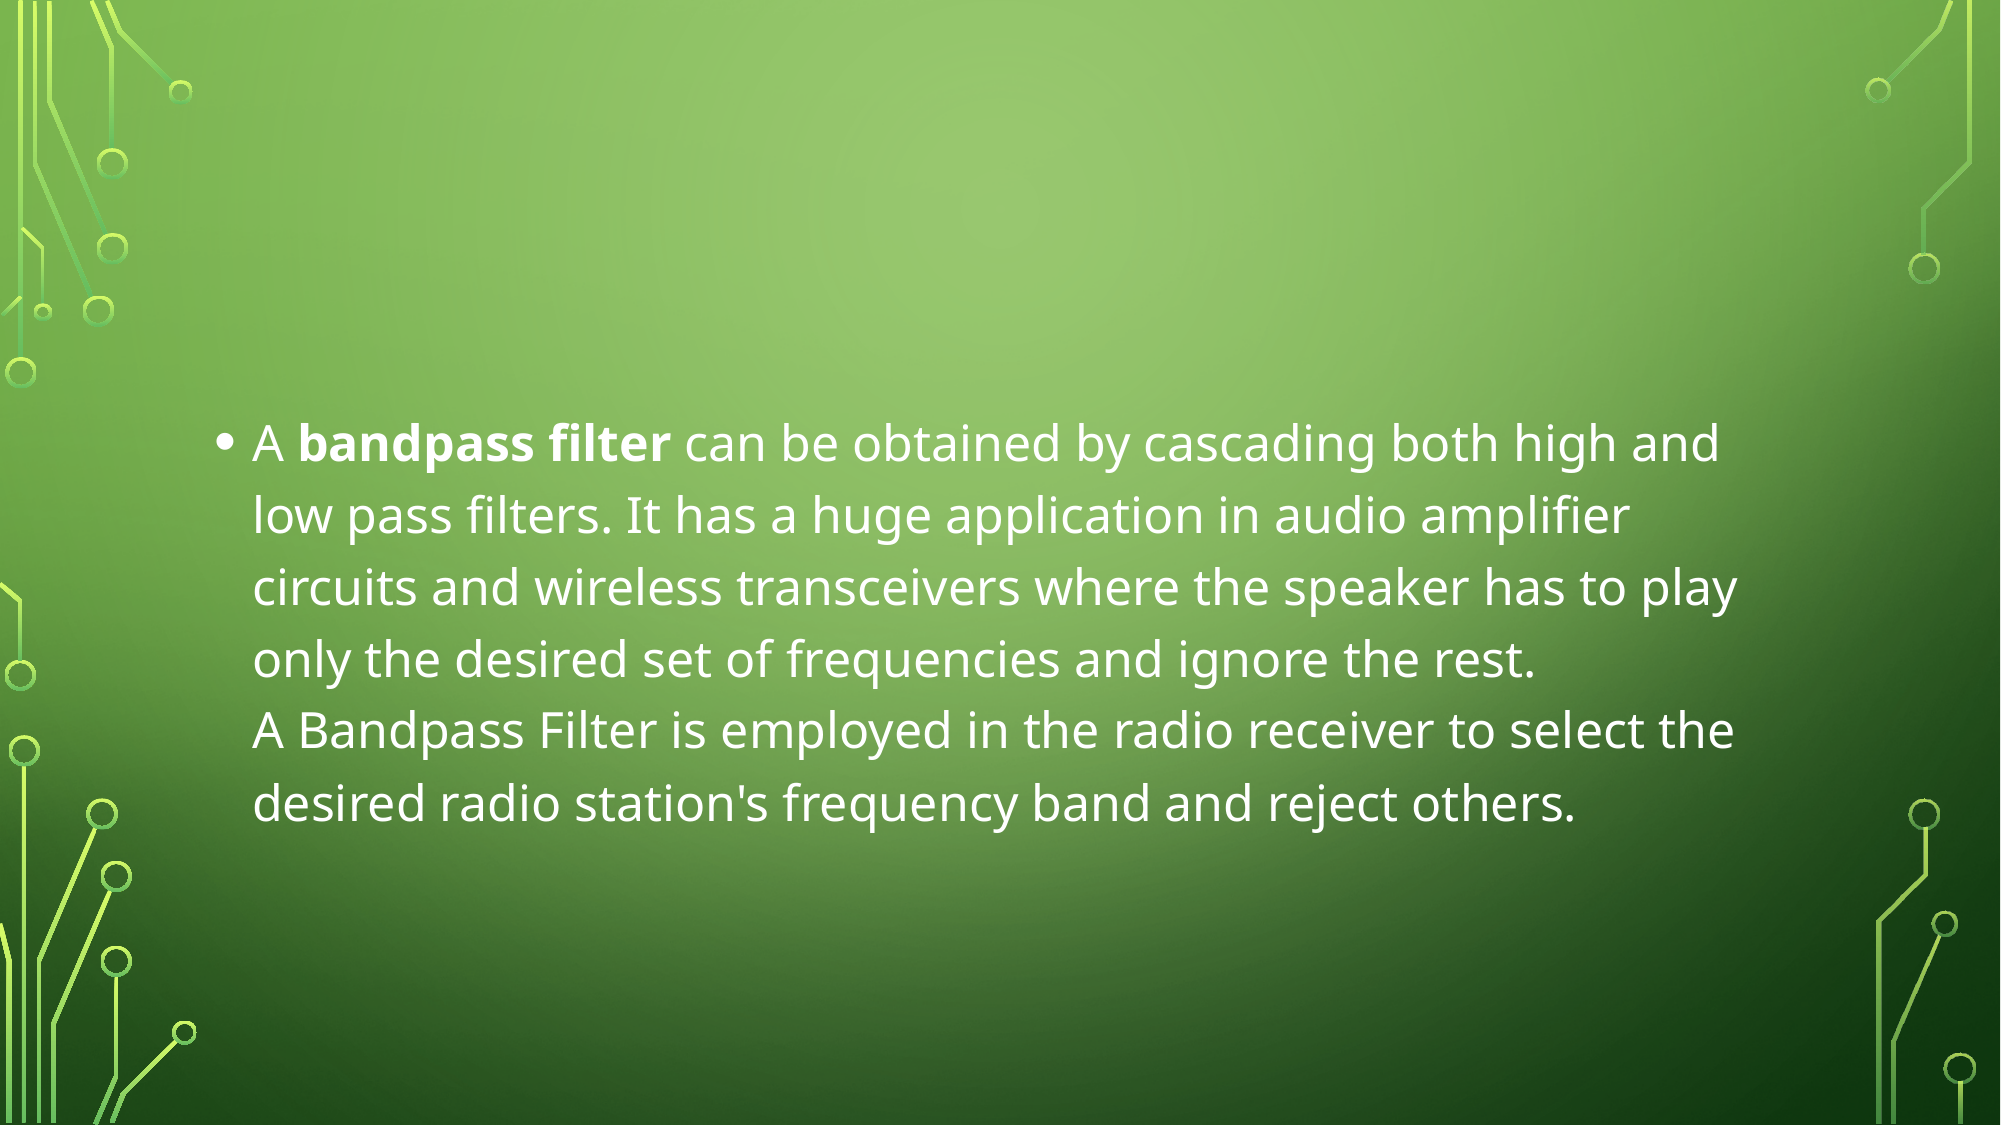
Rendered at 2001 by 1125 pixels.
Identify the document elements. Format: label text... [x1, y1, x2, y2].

list A bandpass filter can be obtained by cascading both high and low pass filters. It has a huge application in audio amplifier circuits and wireless transceivers where the speaker has to play only the desired set of frequencies and ignore the rest. A Bandpass Filter is employed in the radio receiver to select the desired radio station's frequency band and reject others. [199, 391, 1825, 973]
